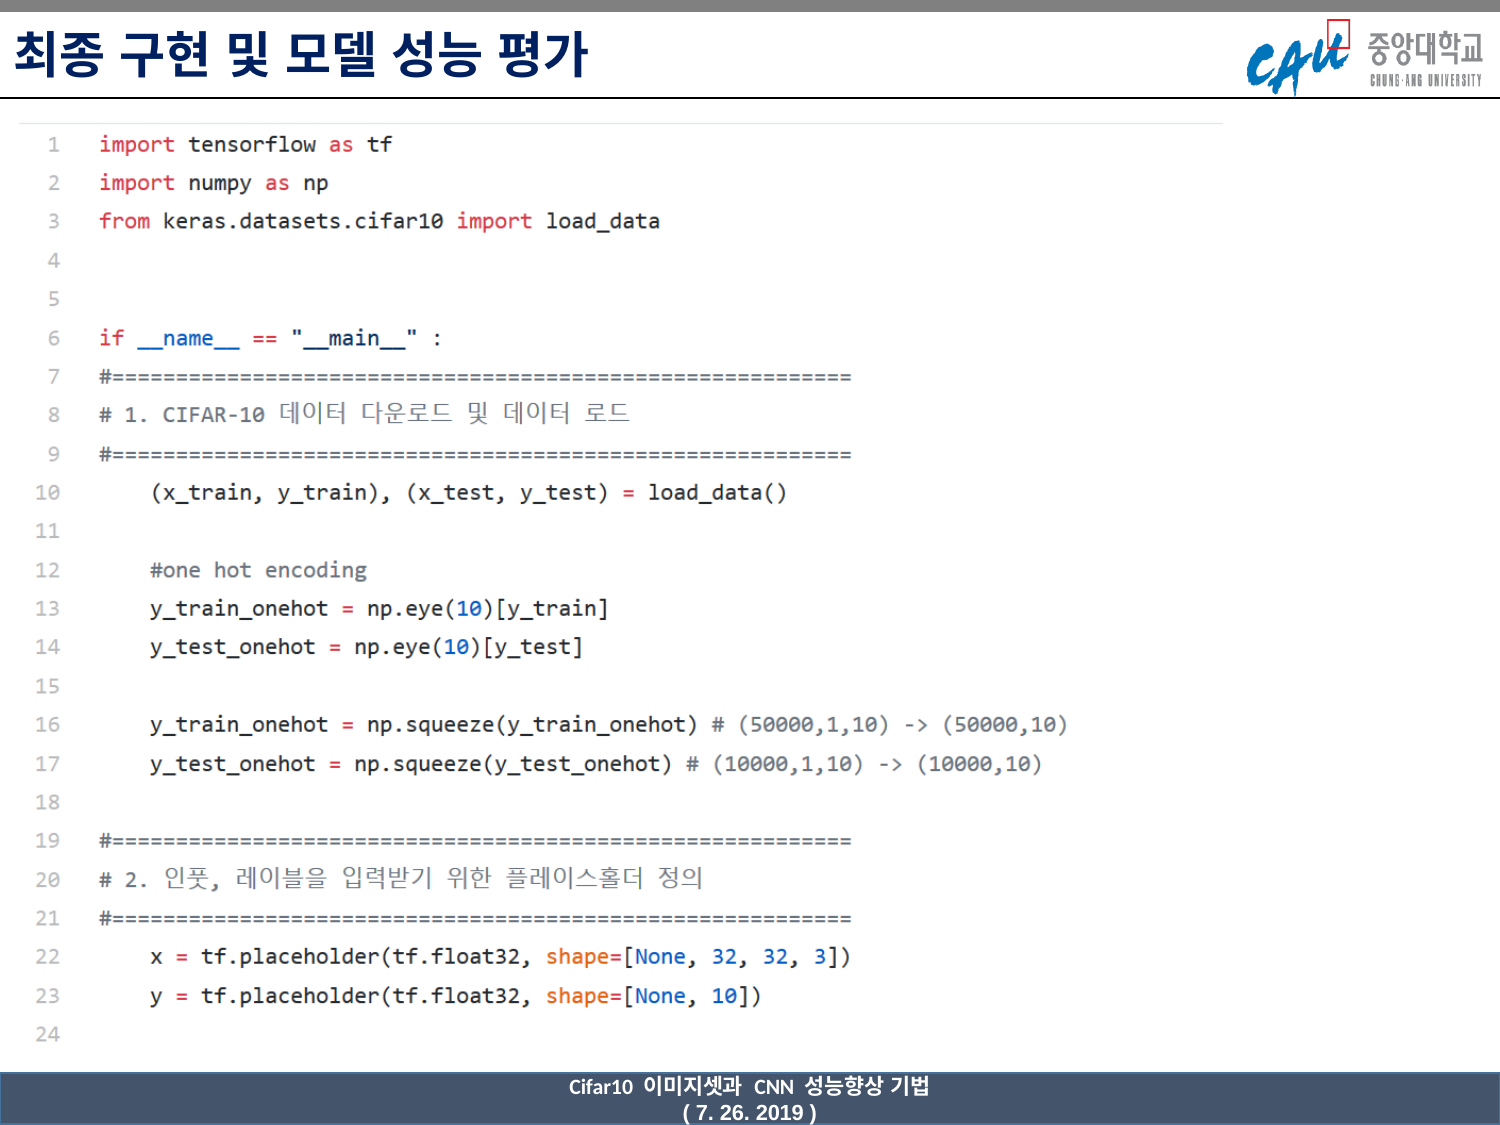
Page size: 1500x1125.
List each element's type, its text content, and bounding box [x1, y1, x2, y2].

picture [1227, 5, 1500, 110]
picture [19, 122, 1223, 1050]
text_box 최종 구현 및 모델 성능 평가 [0, 4, 1173, 103]
